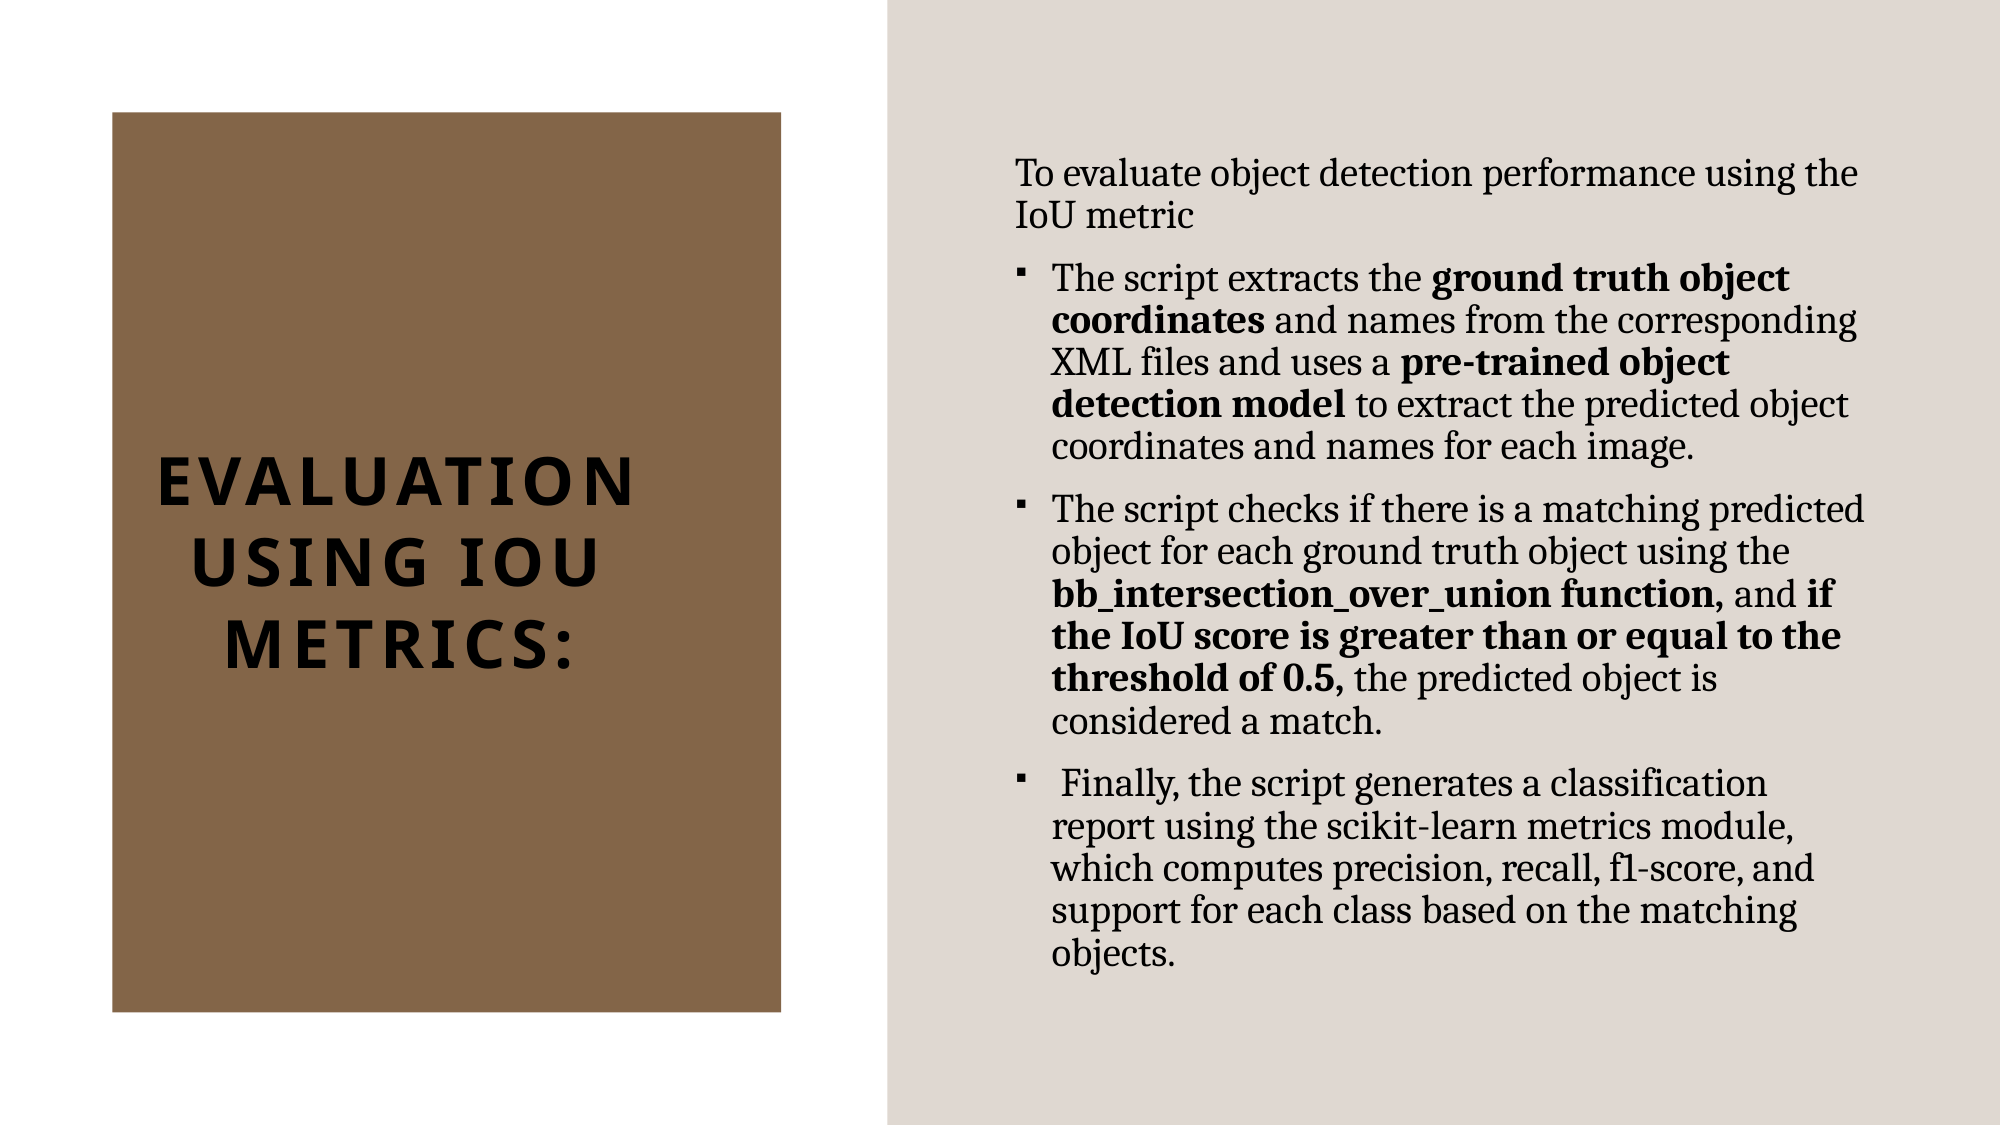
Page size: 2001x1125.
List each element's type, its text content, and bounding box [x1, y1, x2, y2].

list To evaluate object detection performance using the IoU metric The script extracts the ground truth object coordinates and names from the corresponding XML files and uses a pre-trained object detection model to extract the predicted object coordinates and names for each image. The script checks if there is a matching predicted object for each ground truth object using the bb_intersection_over_union function, and if the IoU score is greater than or equal to the threshold of 0.5, the predicted object is considered a match. Finally, the script generates a classification report using the scikit-learn metrics module, which computes precision, recall, f1-score, and support for each class based on the matching objects. [999, 98, 1888, 1029]
text_box [886, 0, 2000, 1125]
text_box [111, 111, 782, 1013]
title Evaluation using IOU metrics: [128, 224, 669, 900]
text_box [0, 0, 886, 1125]
